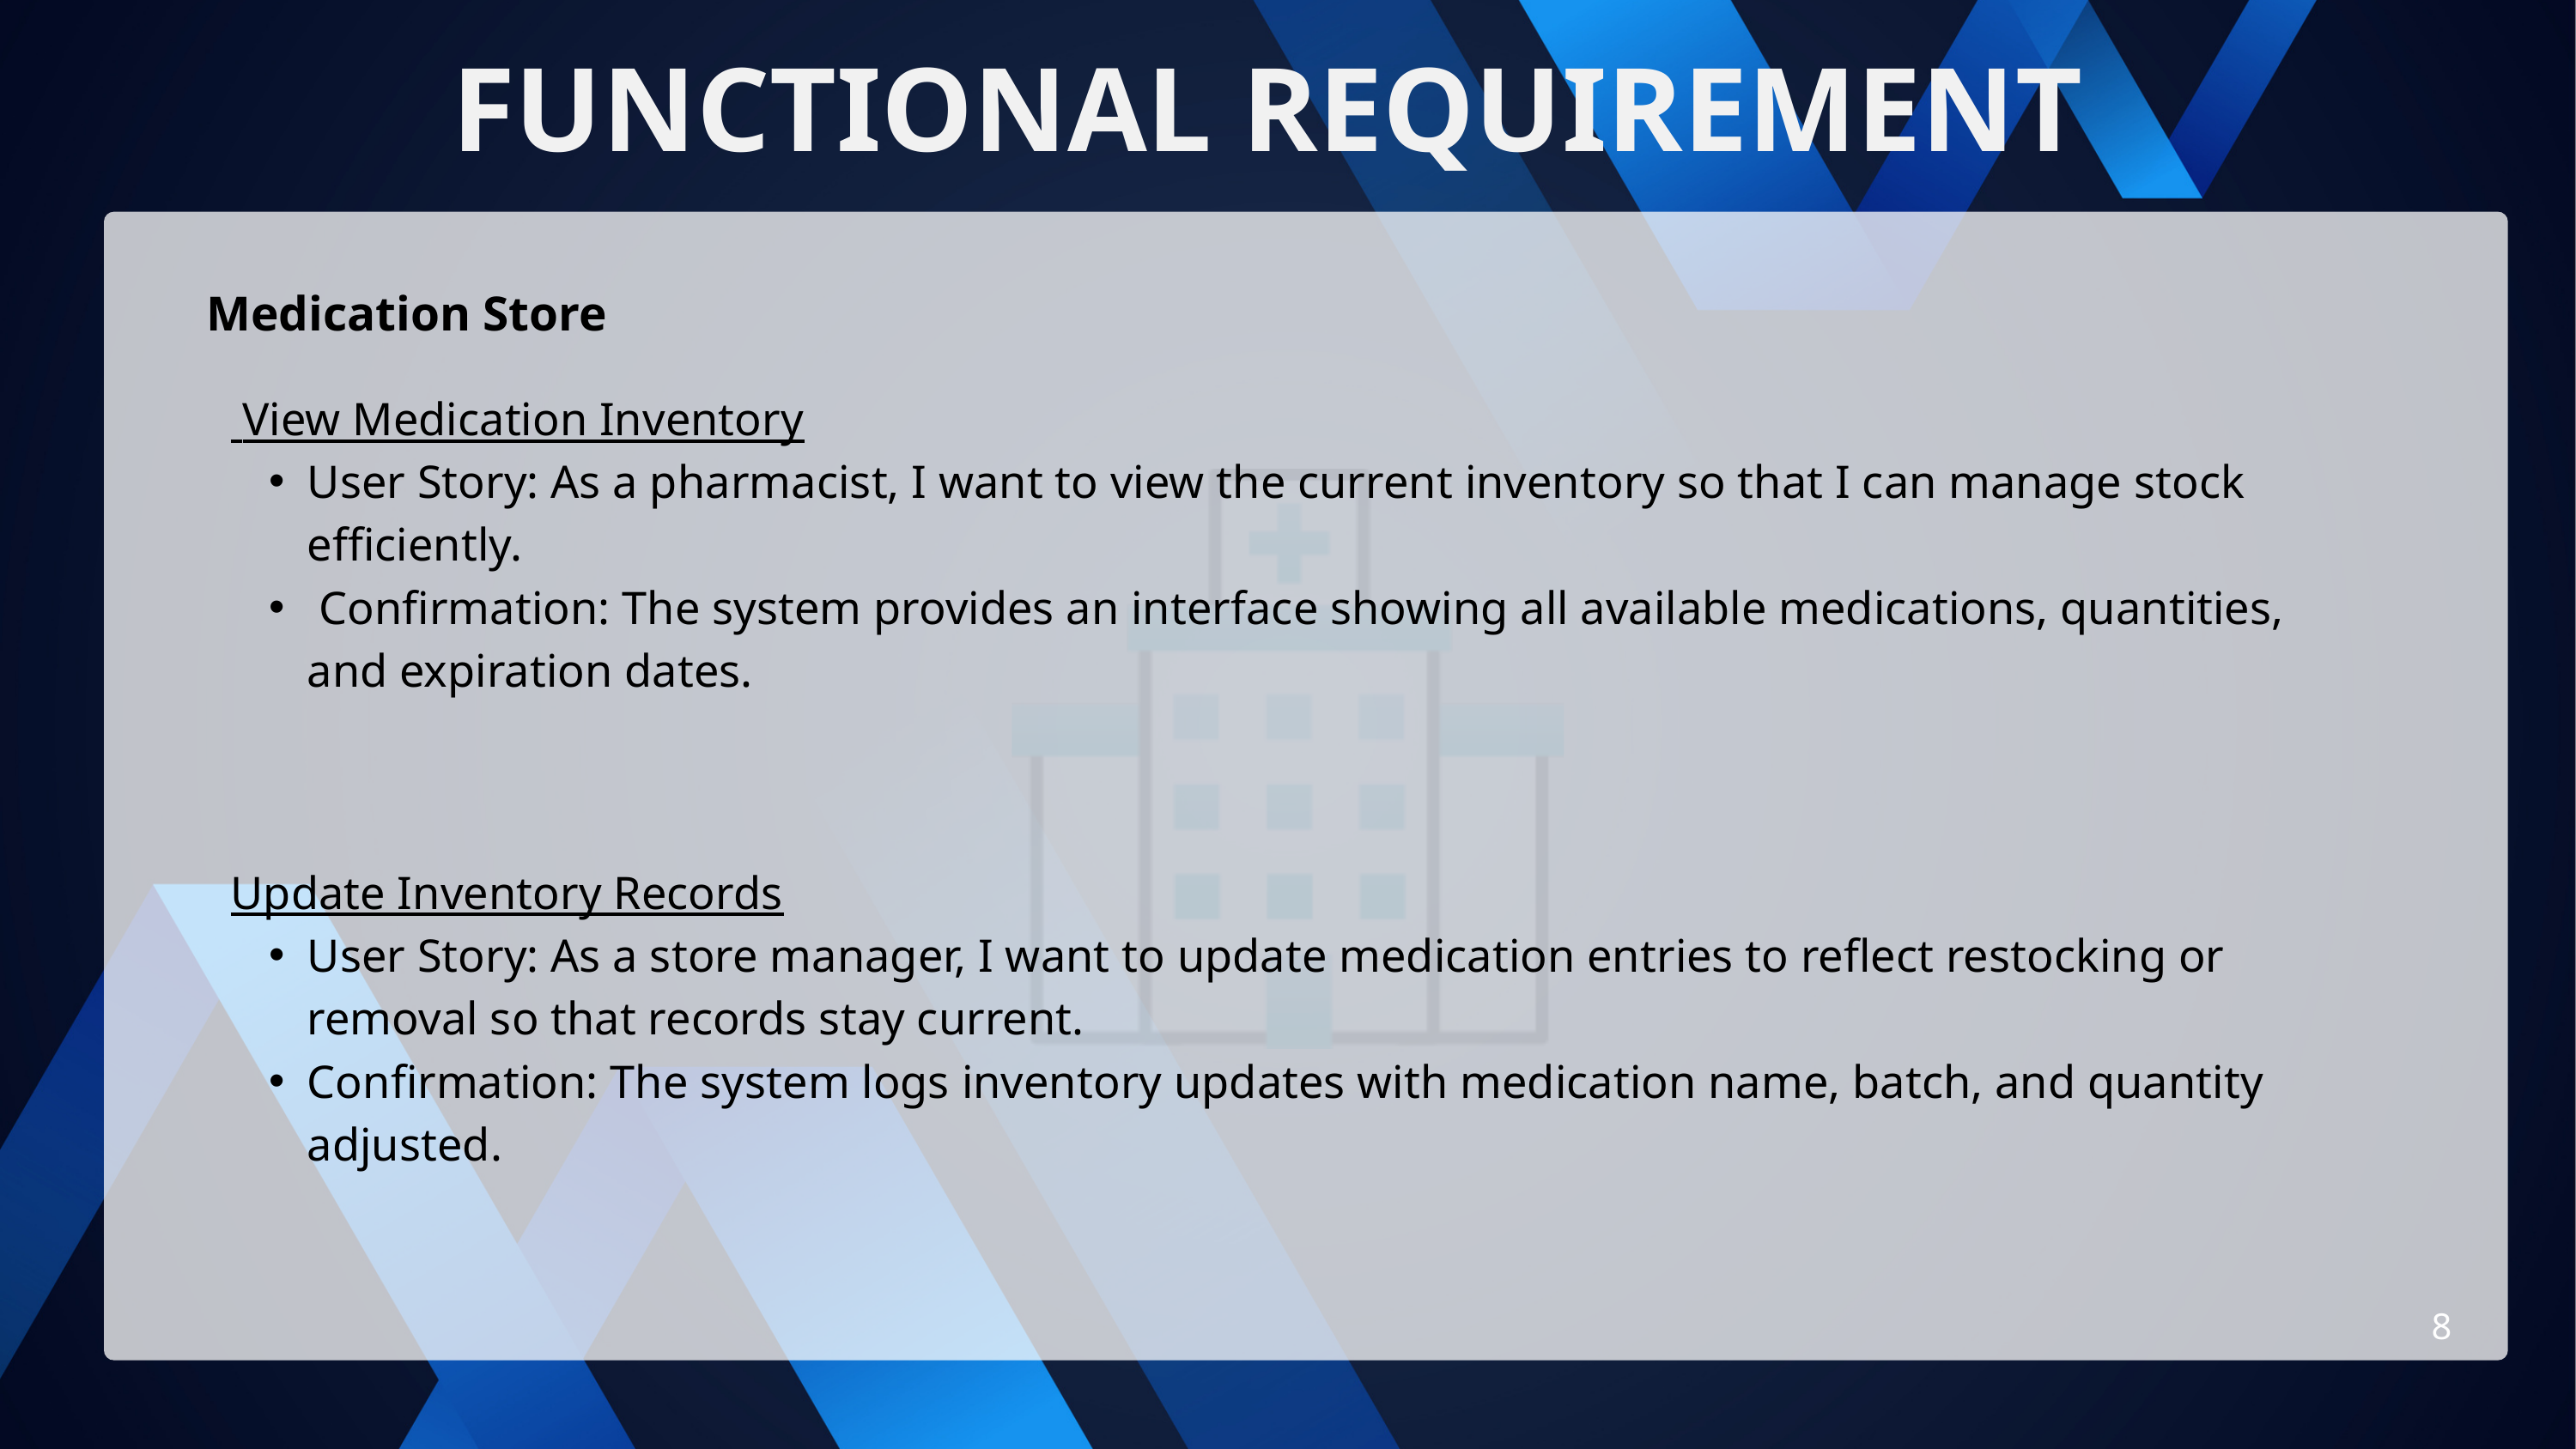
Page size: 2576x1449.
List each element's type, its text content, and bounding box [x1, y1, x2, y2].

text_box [103, 211, 2508, 1361]
text_box FUNCTIONAL REQUIREMENT [307, 13, 2227, 175]
text_box [0, 0, 2576, 1449]
